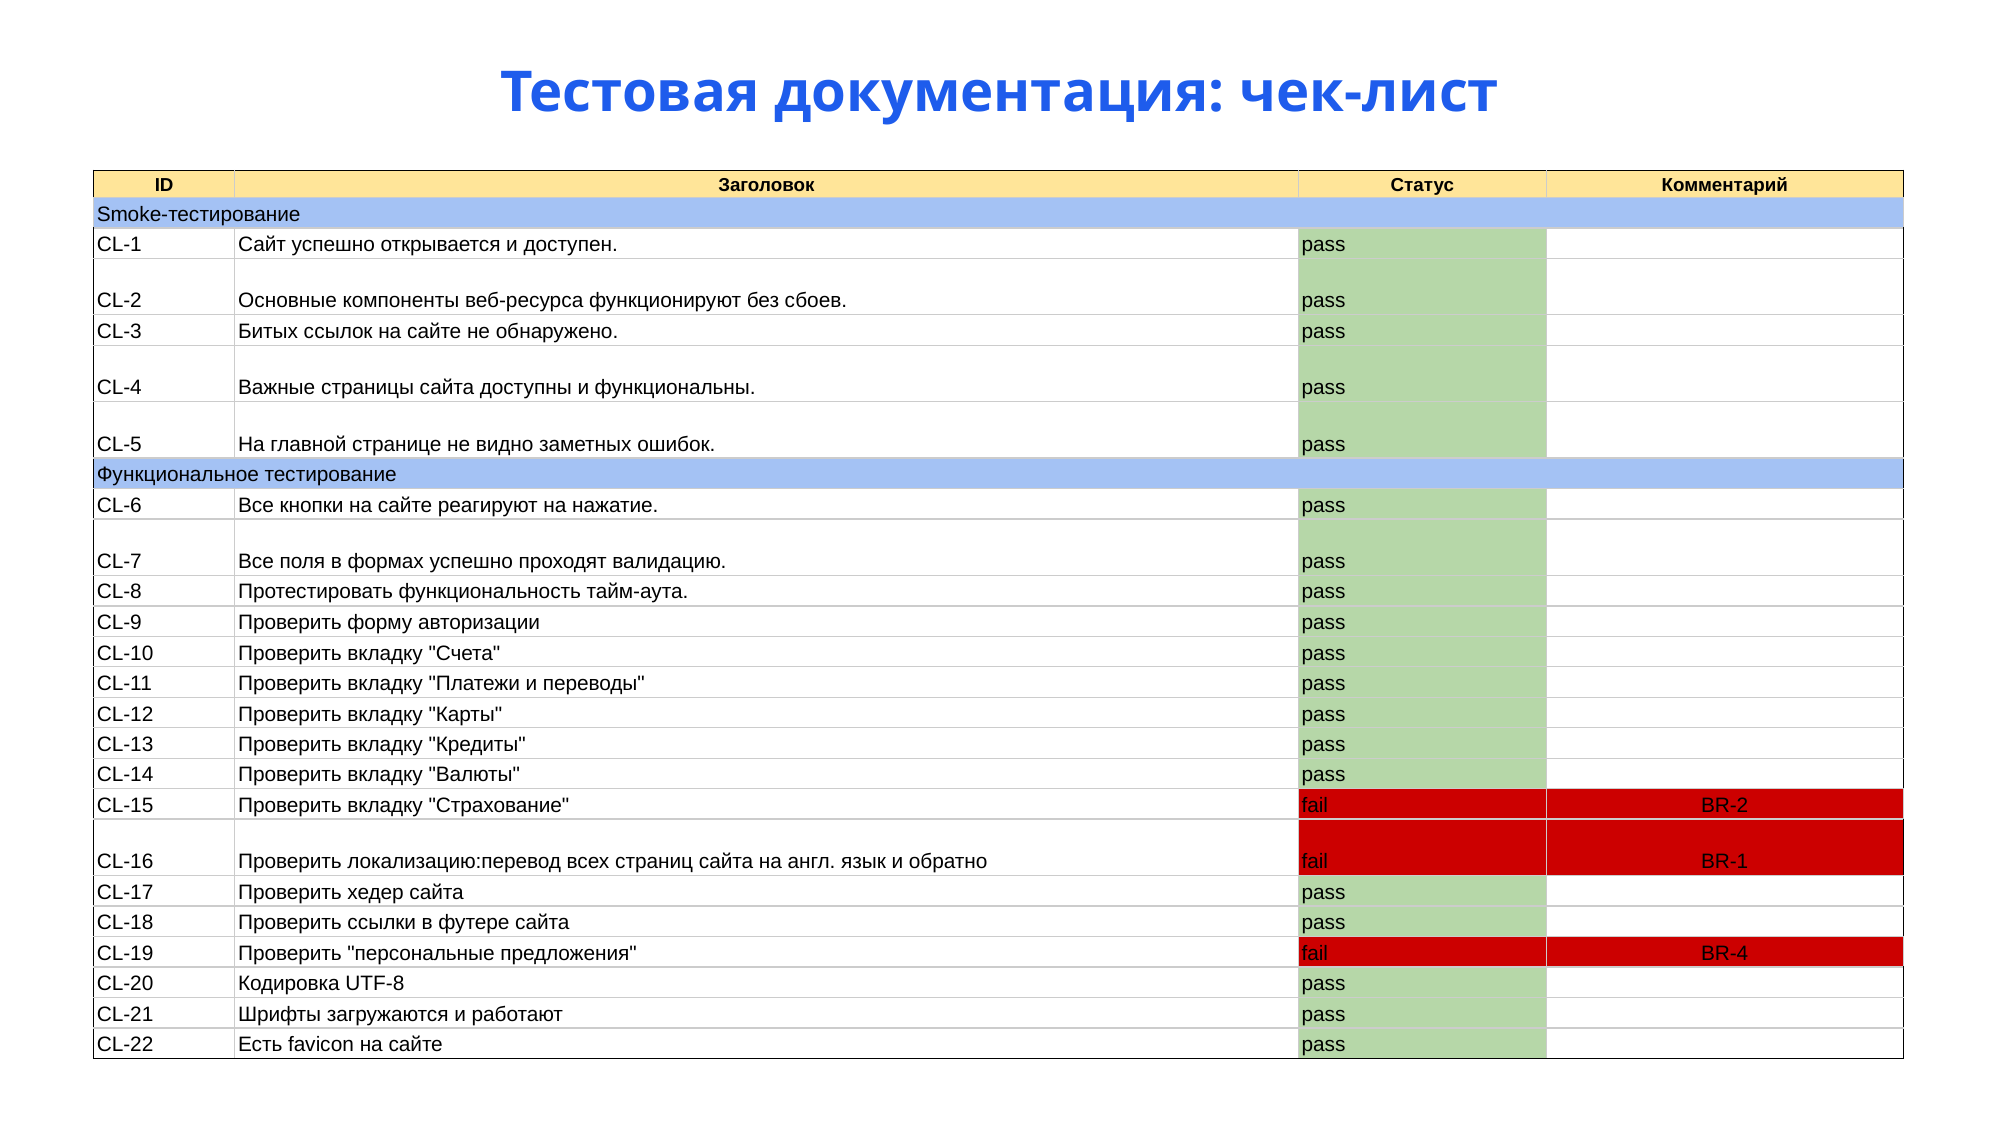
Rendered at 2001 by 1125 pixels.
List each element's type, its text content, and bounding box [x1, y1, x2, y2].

table_cell CL-18 [94, 907, 234, 936]
table_cell CL-3 [94, 315, 234, 345]
table_cell Проверить вкладку "Платежи и переводы" [235, 667, 1298, 697]
table_cell [1547, 759, 1903, 788]
table_header ID [94, 171, 234, 197]
table_cell Битых ссылок на сайте не обнаружено. [235, 315, 1298, 345]
table_cell [1547, 346, 1903, 401]
table_cell [1547, 876, 1903, 905]
table_cell CL-1 [94, 229, 234, 258]
table_cell pass [1299, 907, 1546, 936]
table_cell pass [1299, 315, 1546, 345]
table_cell fail [1299, 937, 1546, 966]
table_cell [1547, 229, 1903, 258]
table_cell [1547, 637, 1903, 666]
table_cell [1547, 259, 1903, 314]
table_cell pass [1299, 968, 1546, 997]
table_cell [1547, 607, 1903, 636]
table_cell pass [1299, 576, 1546, 605]
table_cell Проверить вкладку "Валюты" [235, 759, 1298, 788]
table_cell CL-19 [94, 937, 234, 966]
table_cell Проверить хедер сайта [235, 876, 1298, 905]
table_cell CL-10 [94, 637, 234, 666]
table_cell pass [1299, 229, 1546, 258]
table_cell [1547, 402, 1903, 457]
table_cell [1547, 576, 1903, 605]
table_cell Важные страницы сайта доступны и функциональны. [235, 346, 1298, 401]
table_cell CL-4 [94, 346, 234, 401]
table_cell CL-13 [94, 728, 234, 758]
table_cell Функциональное тестирование [94, 459, 1903, 488]
table_cell pass [1299, 667, 1546, 697]
table_cell Проверить форму авторизации [235, 607, 1298, 636]
table_cell На главной странице не видно заметных ошибок. [235, 402, 1298, 457]
table_cell [1547, 667, 1903, 697]
table_cell Основные компоненты веб-ресурса функционируют без сбоев. [235, 259, 1298, 314]
table_cell pass [1299, 1029, 1546, 1058]
table_cell CL-9 [94, 607, 234, 636]
table_cell CL-8 [94, 576, 234, 605]
table_cell CL-6 [94, 489, 234, 518]
table_cell pass [1299, 876, 1546, 905]
table_cell CL-17 [94, 876, 234, 905]
table_cell Сайт успешно открывается и доступен. [235, 229, 1298, 258]
table_cell CL-7 [94, 520, 234, 575]
table_cell Проверить вкладку "Страхование" [235, 789, 1298, 818]
table_header Заголовок [235, 171, 1298, 197]
table_header Статус [1299, 171, 1546, 197]
table_cell Все кнопки на сайте реагируют на нажатие. [235, 489, 1298, 518]
table_header Комментарий [1547, 171, 1903, 197]
table_cell [1547, 968, 1903, 997]
table_cell [1547, 489, 1903, 518]
table_cell CL-11 [94, 667, 234, 697]
table_cell [1547, 315, 1903, 345]
table_cell CL-12 [94, 698, 234, 727]
table_cell [1547, 907, 1903, 936]
table_cell pass [1299, 489, 1546, 518]
table_cell Проверить ссылки в футере сайта [235, 907, 1298, 936]
table_cell [1547, 998, 1903, 1027]
table_cell Smoke-тестирование [94, 198, 1903, 227]
table_cell BR-1 [1547, 820, 1903, 875]
table_cell Проверить вкладку "Кредиты" [235, 728, 1298, 758]
table_cell Протестировать функциональность тайм-аута. [235, 576, 1298, 605]
table_cell Шрифты загружаются и работают [235, 998, 1298, 1027]
table_cell pass [1299, 637, 1546, 666]
table_cell pass [1299, 728, 1546, 758]
table_cell BR-4 [1547, 937, 1903, 966]
table_cell Кодировка UTF-8 [235, 968, 1298, 997]
table_cell [1547, 1029, 1903, 1058]
table_cell BR-2 [1547, 789, 1903, 818]
table_cell pass [1299, 998, 1546, 1027]
table_cell pass [1299, 346, 1546, 401]
table_cell Есть favicon на сайте [235, 1029, 1298, 1058]
table_cell CL-14 [94, 759, 234, 788]
table_cell pass [1299, 520, 1546, 575]
table_cell pass [1299, 698, 1546, 727]
table_cell Проверить вкладку "Счета" [235, 637, 1298, 666]
table_cell Все поля в формах успешно проходят валидацию. [235, 520, 1298, 575]
table_cell Проверить локализацию:перевод всех страниц сайта на англ. язык и обратно [235, 820, 1298, 875]
table_cell fail [1299, 820, 1546, 875]
table_cell CL-21 [94, 998, 234, 1027]
table_cell [1547, 728, 1903, 758]
table_cell fail [1299, 789, 1546, 818]
table_cell Проверить вкладку "Карты" [235, 698, 1298, 727]
table_cell CL-2 [94, 259, 234, 314]
table_cell CL-5 [94, 402, 234, 457]
table_cell [1547, 520, 1903, 575]
table_cell pass [1299, 607, 1546, 636]
text_box Тестовая документация: чек-лист [168, 29, 1832, 138]
table_cell CL-20 [94, 968, 234, 997]
table_cell Проверить "персональные предложения" [235, 937, 1298, 966]
table_cell CL-15 [94, 789, 234, 818]
table_cell [1547, 698, 1903, 727]
table_cell pass [1299, 759, 1546, 788]
table_cell pass [1299, 402, 1546, 457]
table_cell CL-16 [94, 820, 234, 875]
table_cell pass [1299, 259, 1546, 314]
table_cell CL-22 [94, 1029, 234, 1058]
